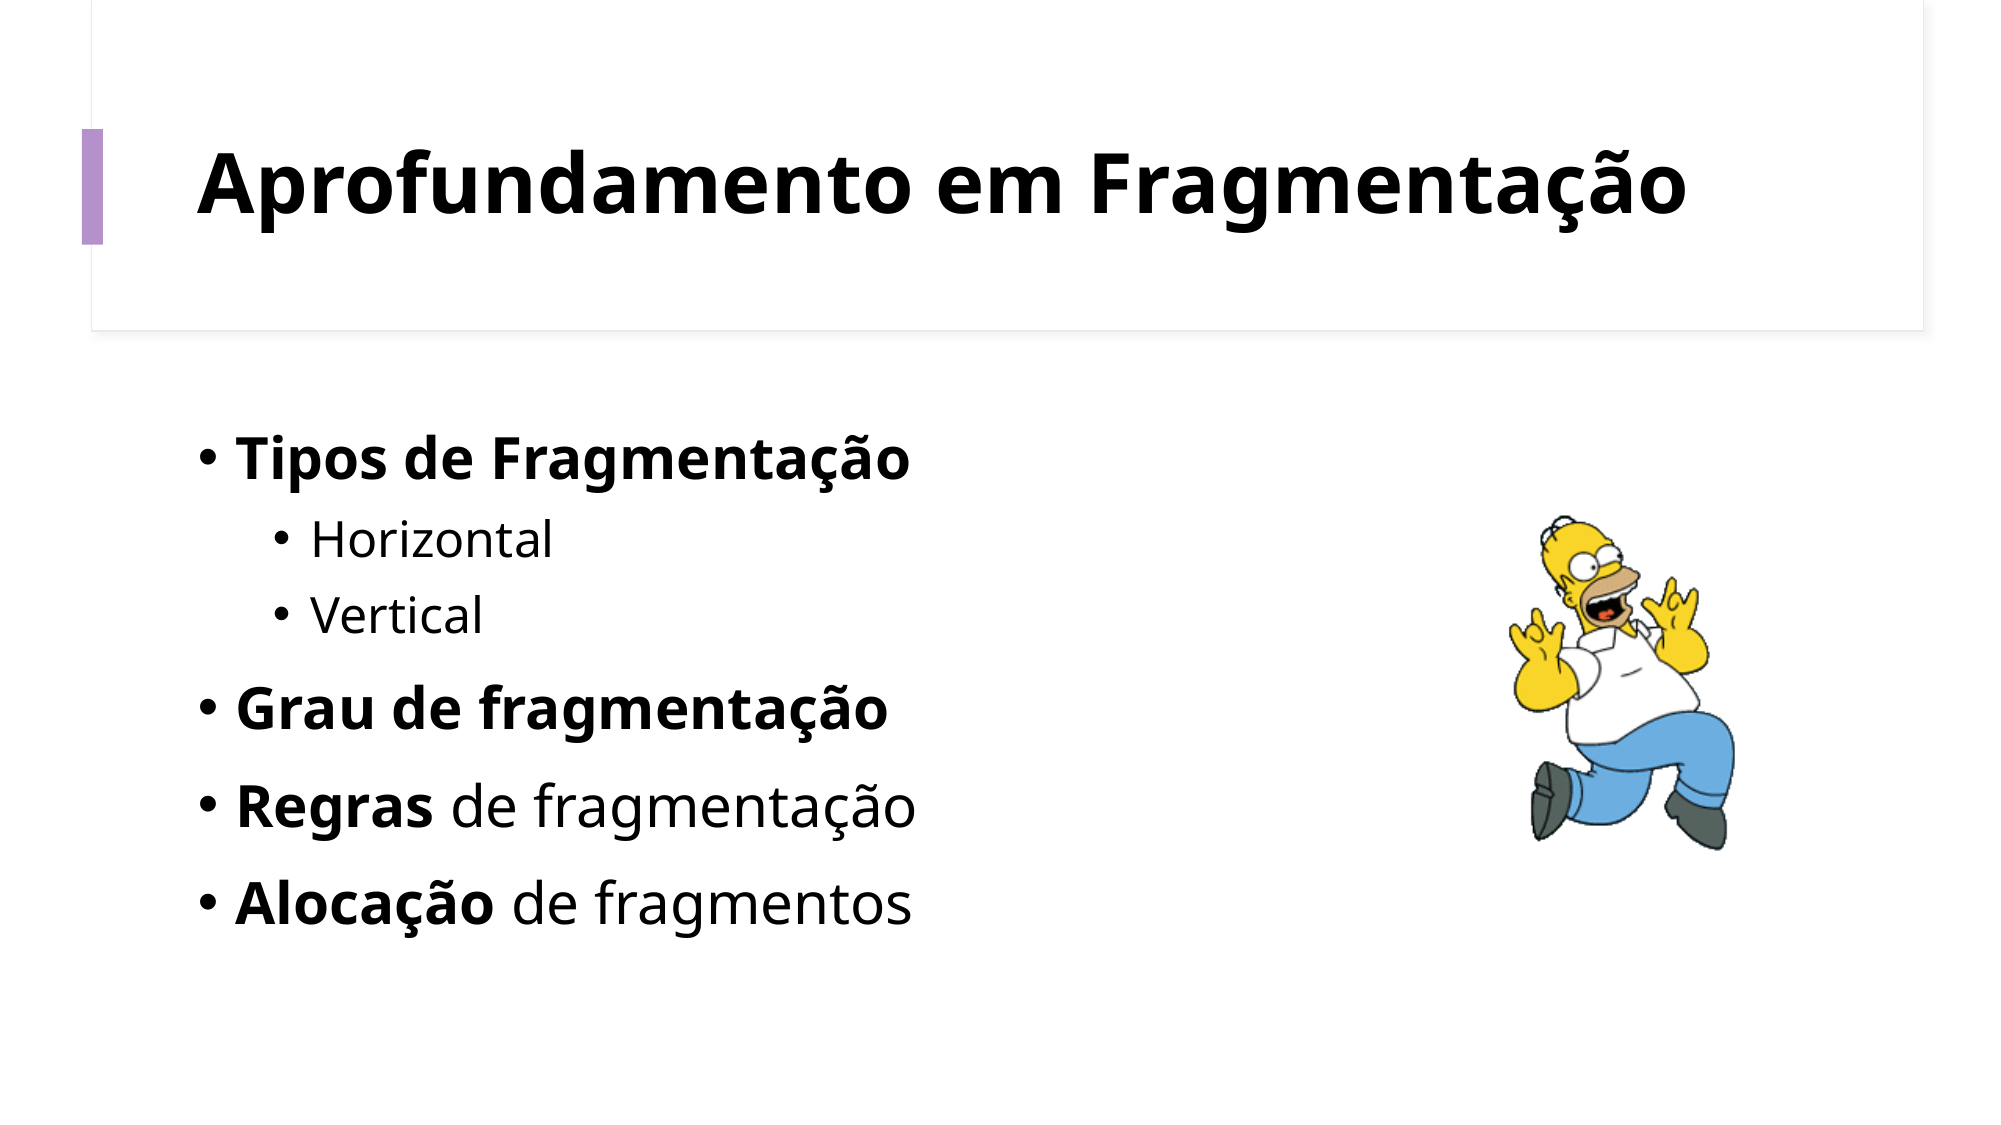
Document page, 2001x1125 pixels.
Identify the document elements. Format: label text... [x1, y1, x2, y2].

list Tipos de Fragmentação Horizontal Vertical Grau de fragmentação Regras de fragmentação Alocação de fragmentos [183, 406, 1851, 1013]
title Aprofundamento em Fragmentação [183, 90, 1851, 284]
picture [1378, 436, 1879, 937]
